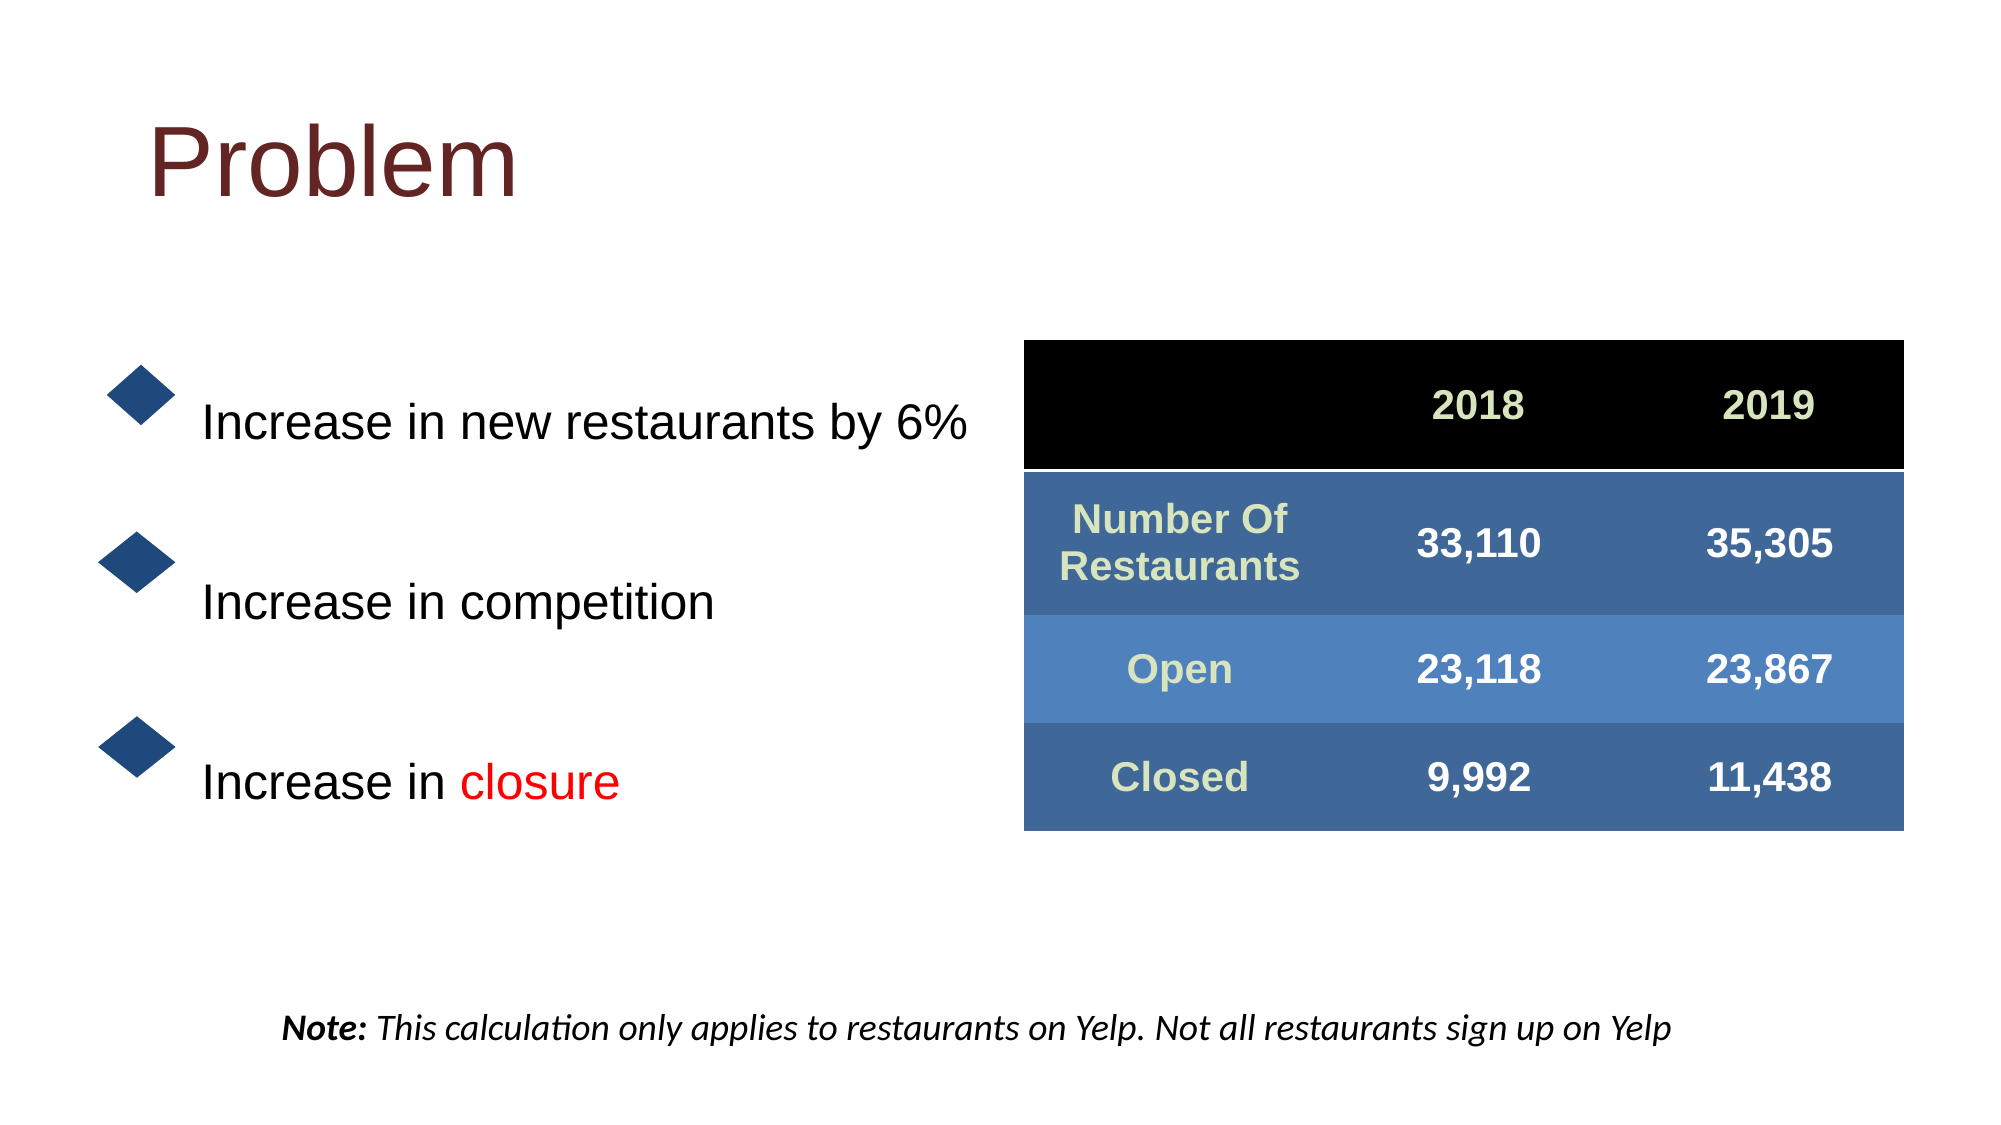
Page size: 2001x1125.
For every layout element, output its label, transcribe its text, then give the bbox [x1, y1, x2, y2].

table_header 2019 [1623, 340, 1904, 469]
table_cell 35,305 [1623, 472, 1904, 615]
table_header 2018 [1323, 340, 1623, 469]
table_cell 33,110 [1323, 472, 1623, 615]
table_cell Number Of Restaurants [1024, 472, 1323, 615]
table_cell Closed [1024, 723, 1323, 831]
table_cell Open [1024, 615, 1323, 723]
text_box [95, 529, 178, 595]
text_box Note: This calculation only applies to restaurants on Yelp. Not all restaurants sign up on Yelp [266, 995, 2000, 1056]
table_cell 23,867 [1623, 615, 1904, 723]
table_header [1024, 340, 1323, 469]
text_box [104, 363, 178, 427]
list Increase in new restaurants by 6% Increase in competition Increase in closure [201, 269, 1177, 1090]
table_cell 23,118 [1323, 615, 1623, 723]
text_box [96, 714, 178, 780]
table_cell 9,992 [1323, 723, 1623, 831]
title Problem [147, 95, 1813, 284]
table_cell 11,438 [1623, 723, 1904, 831]
